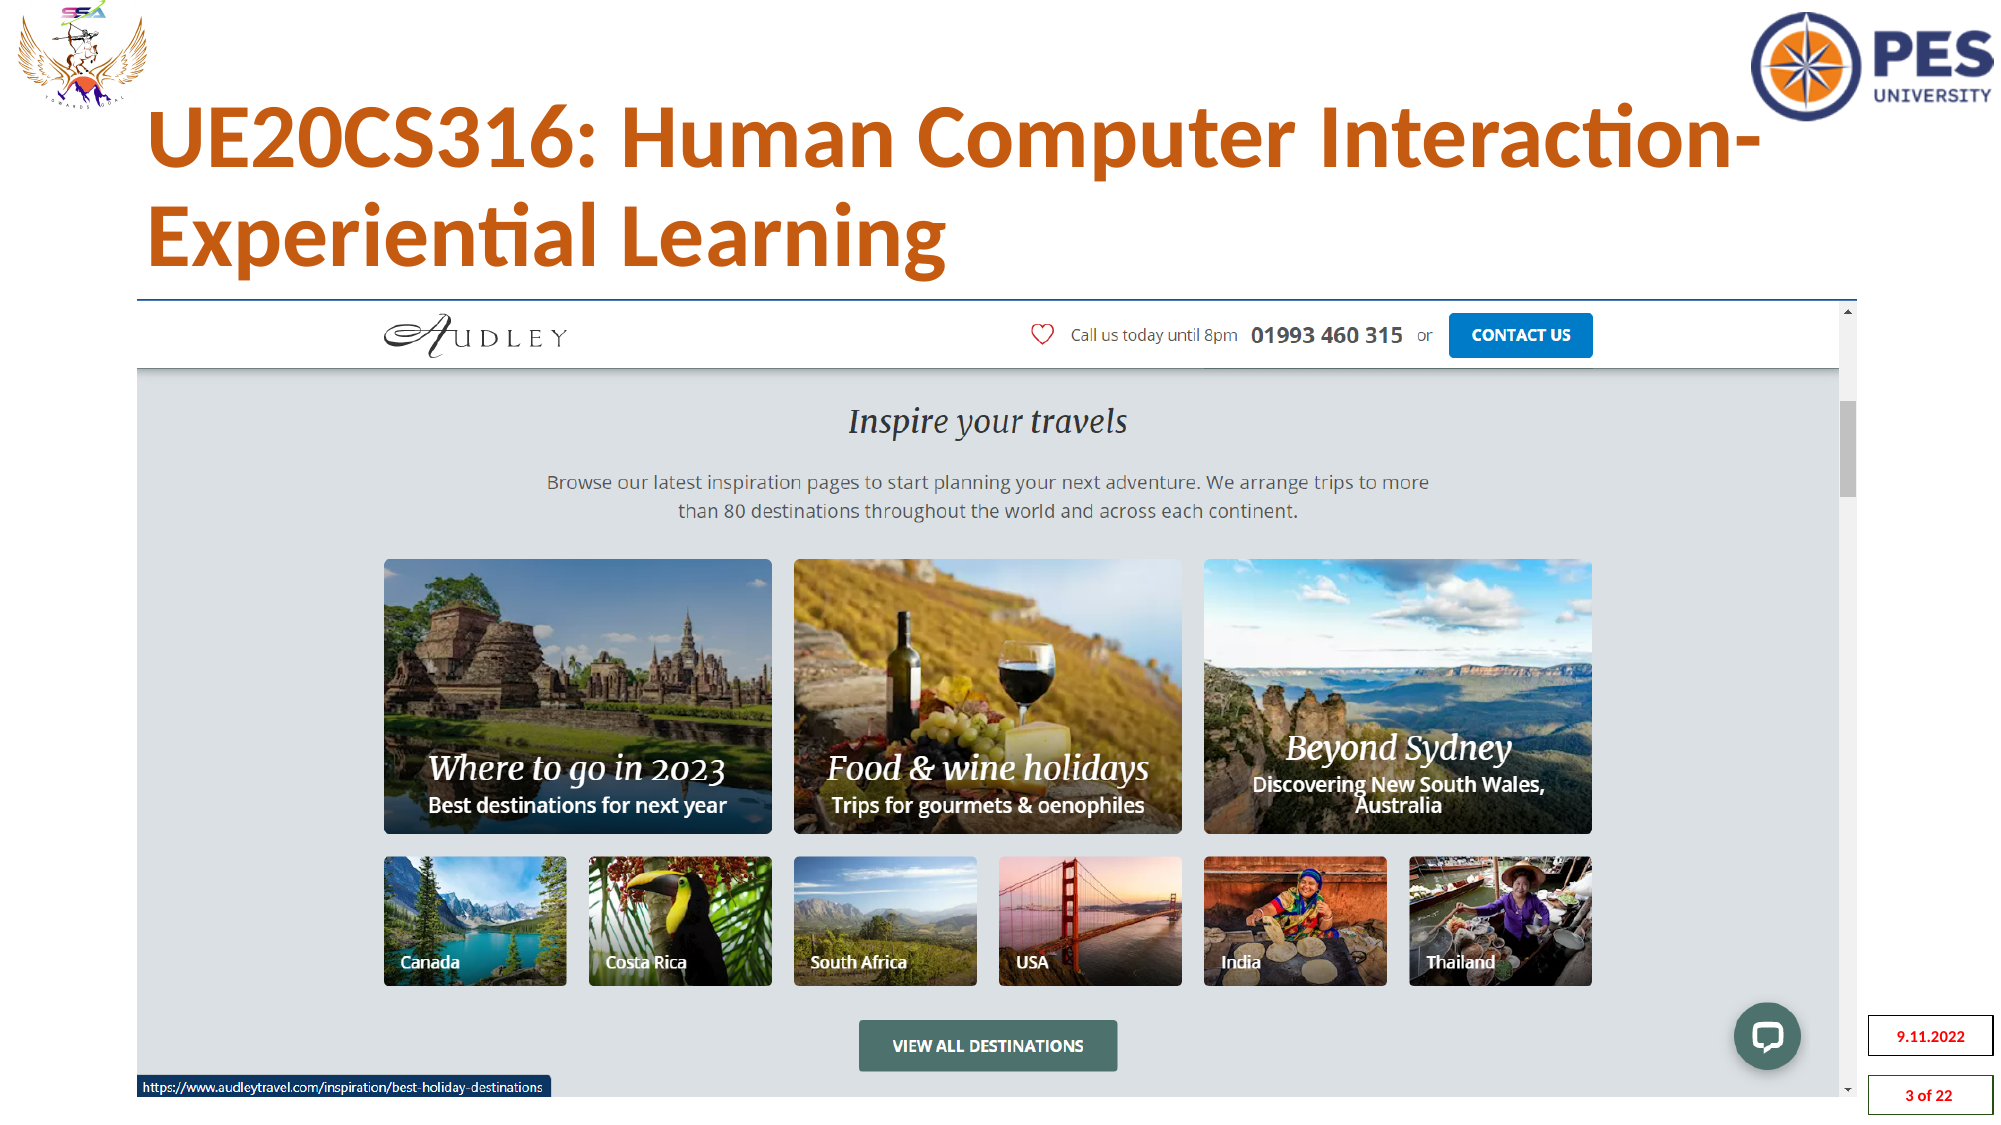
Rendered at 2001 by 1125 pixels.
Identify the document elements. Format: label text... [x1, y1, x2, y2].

picture [137, 299, 1857, 1098]
title UE20CS316: Human Computer Interaction-Experiential Learning [131, 133, 1857, 311]
picture [1751, 12, 1994, 125]
picture [0, 0, 167, 112]
